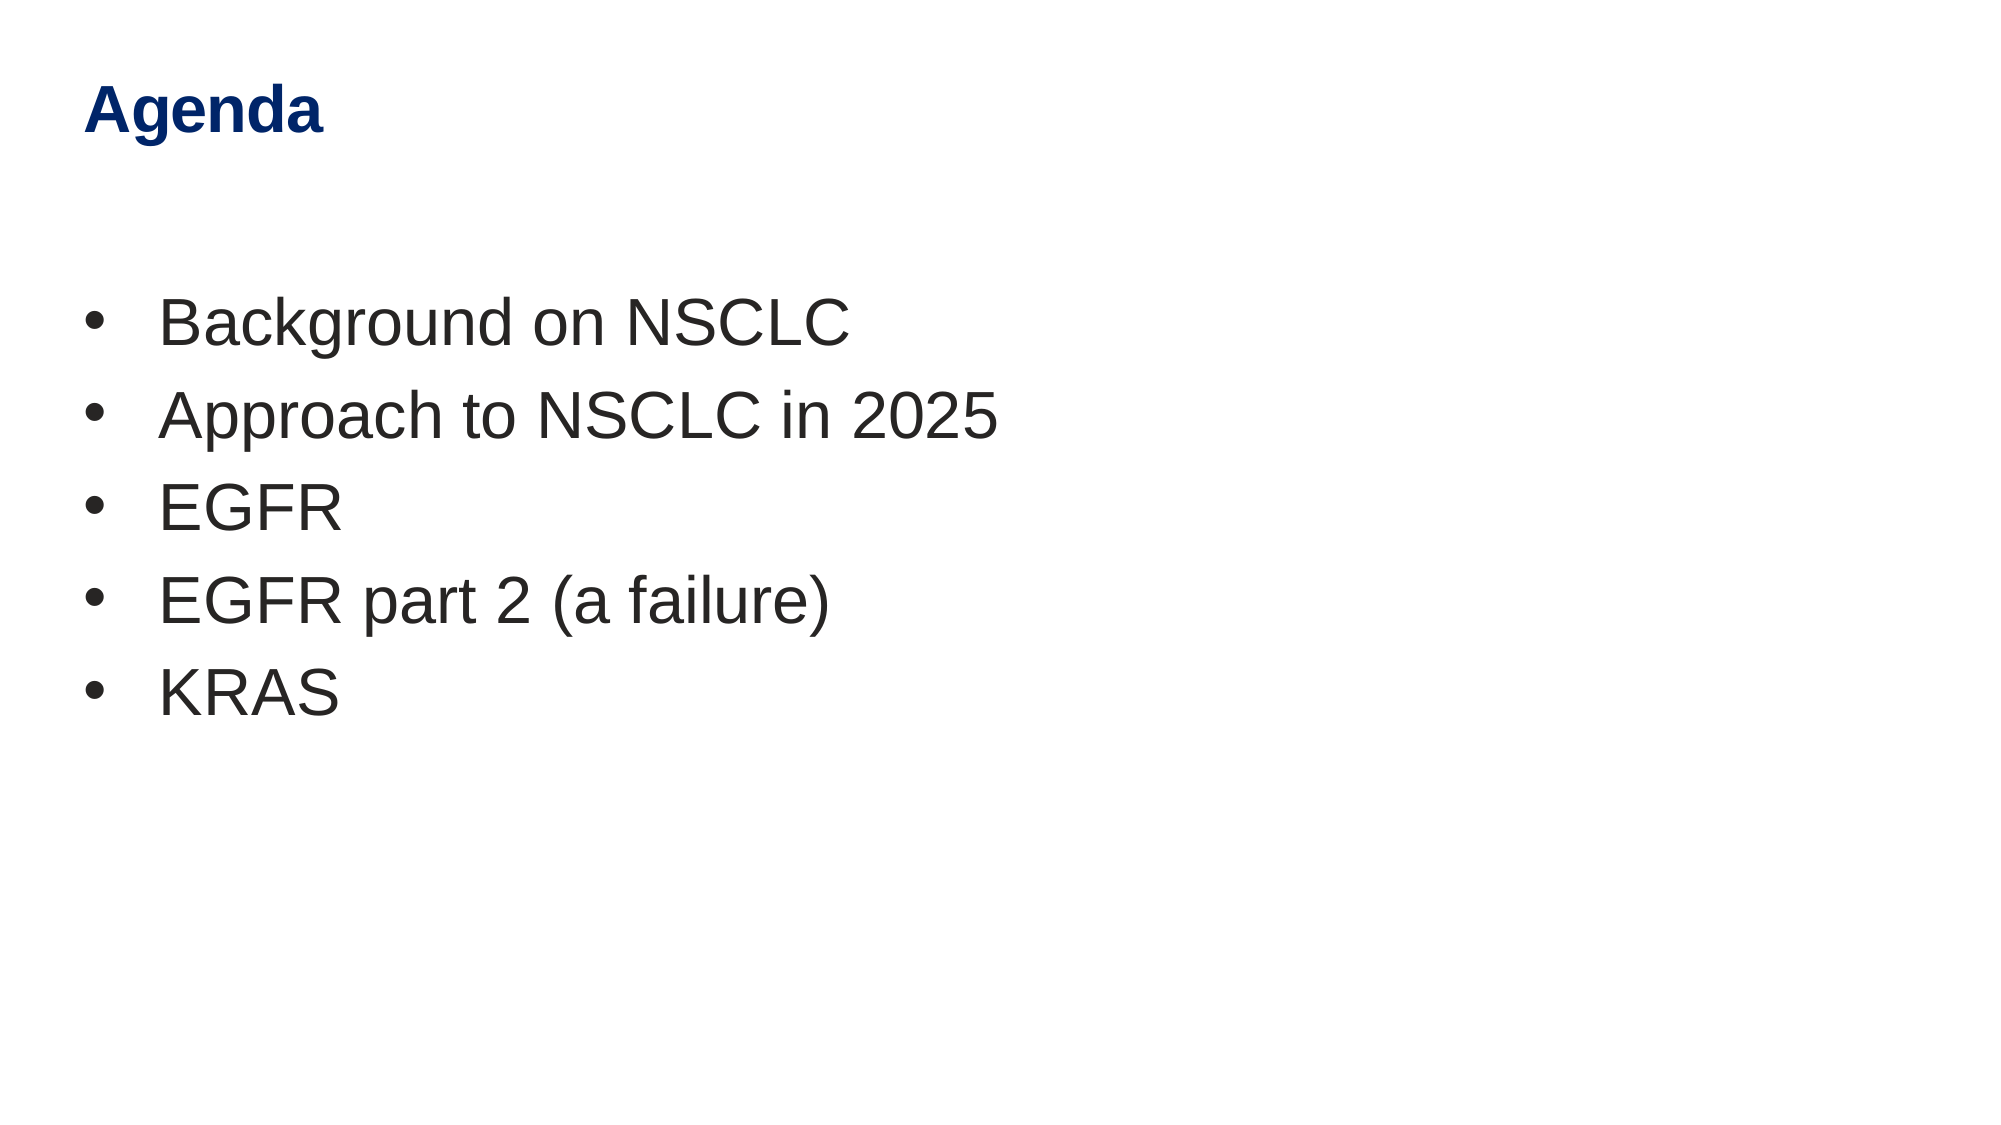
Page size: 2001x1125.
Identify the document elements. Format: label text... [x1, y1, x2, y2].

title Agenda [83, 75, 1919, 225]
list Background on NSCLC Approach to NSCLC in 2025 EGFR EGFR part 2 (a failure) KRAS [83, 278, 1919, 1002]
